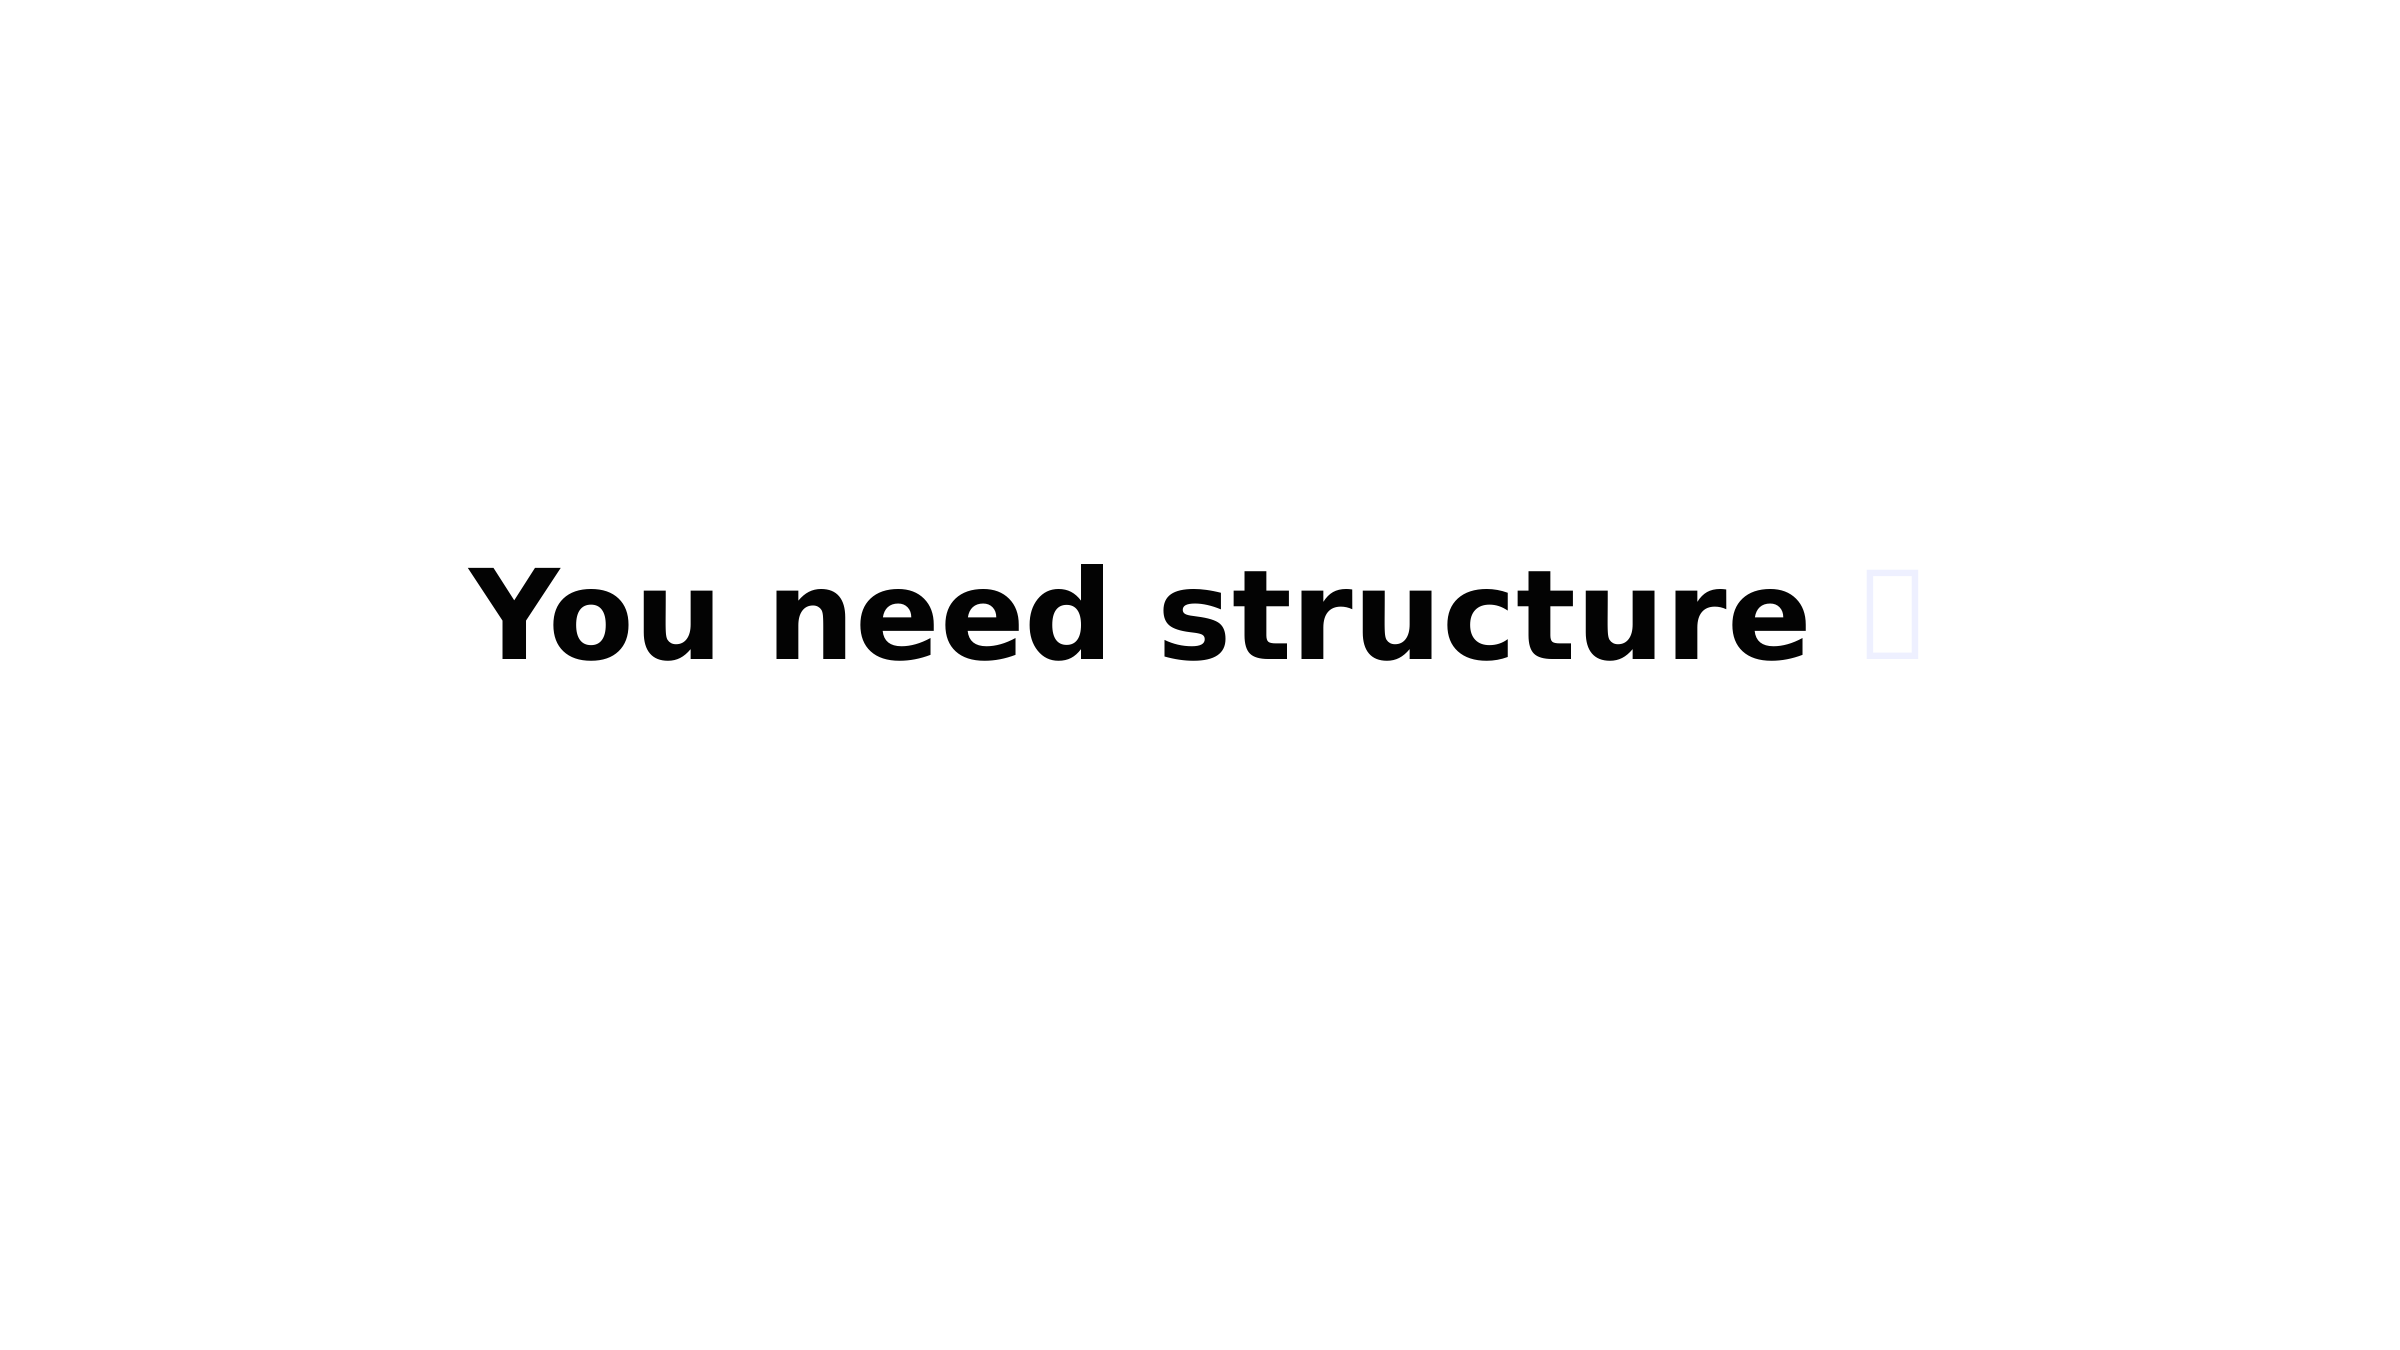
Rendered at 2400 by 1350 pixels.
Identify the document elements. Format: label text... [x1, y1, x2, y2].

text_box You need structure 🧱 [0, 429, 2400, 789]
